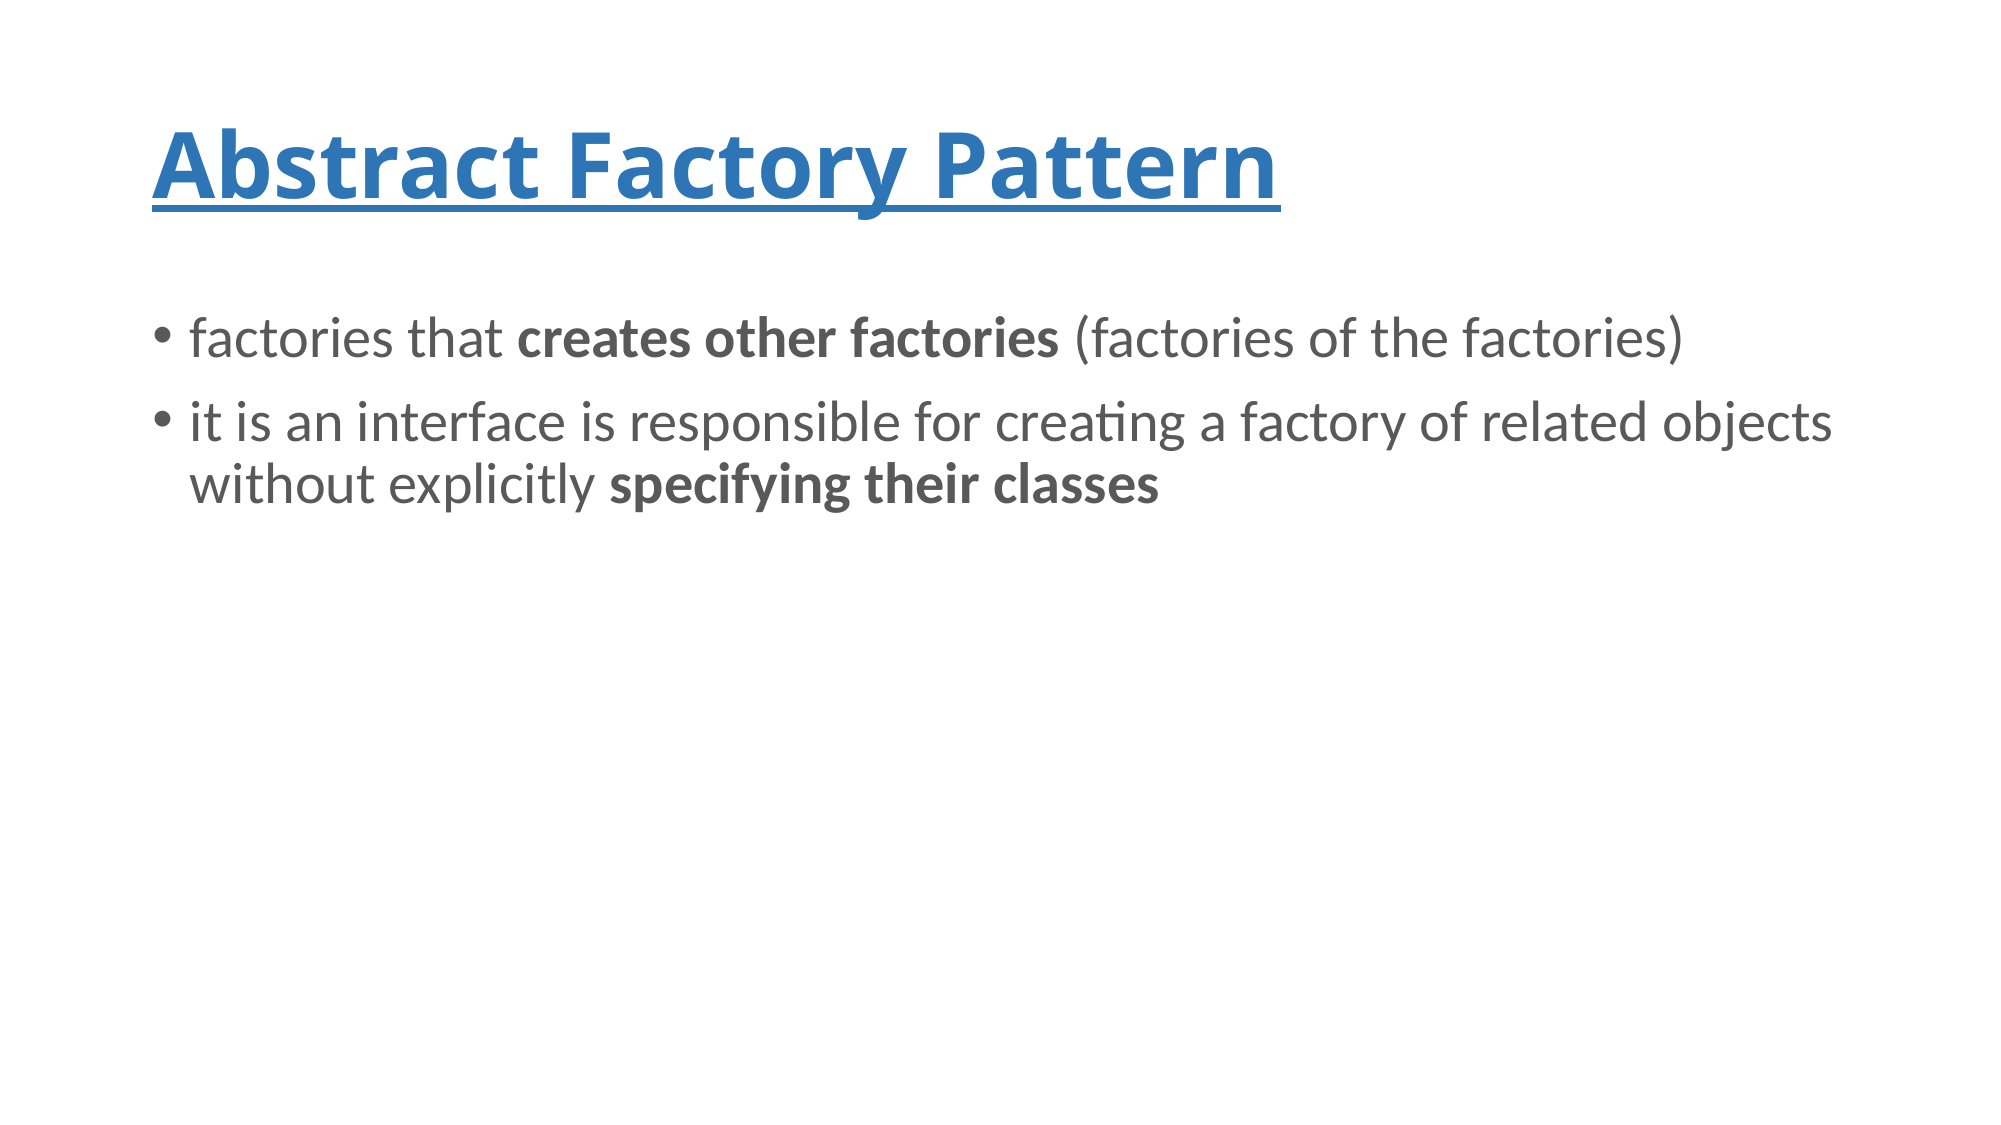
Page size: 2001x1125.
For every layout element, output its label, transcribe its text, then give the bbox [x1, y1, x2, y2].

title Abstract Factory Pattern [137, 59, 1863, 278]
list factories that creates other factories (factories of the factories) it is an interface is responsible for creating a factory of related objects without explicitly specifying their classes [137, 299, 1863, 1014]
